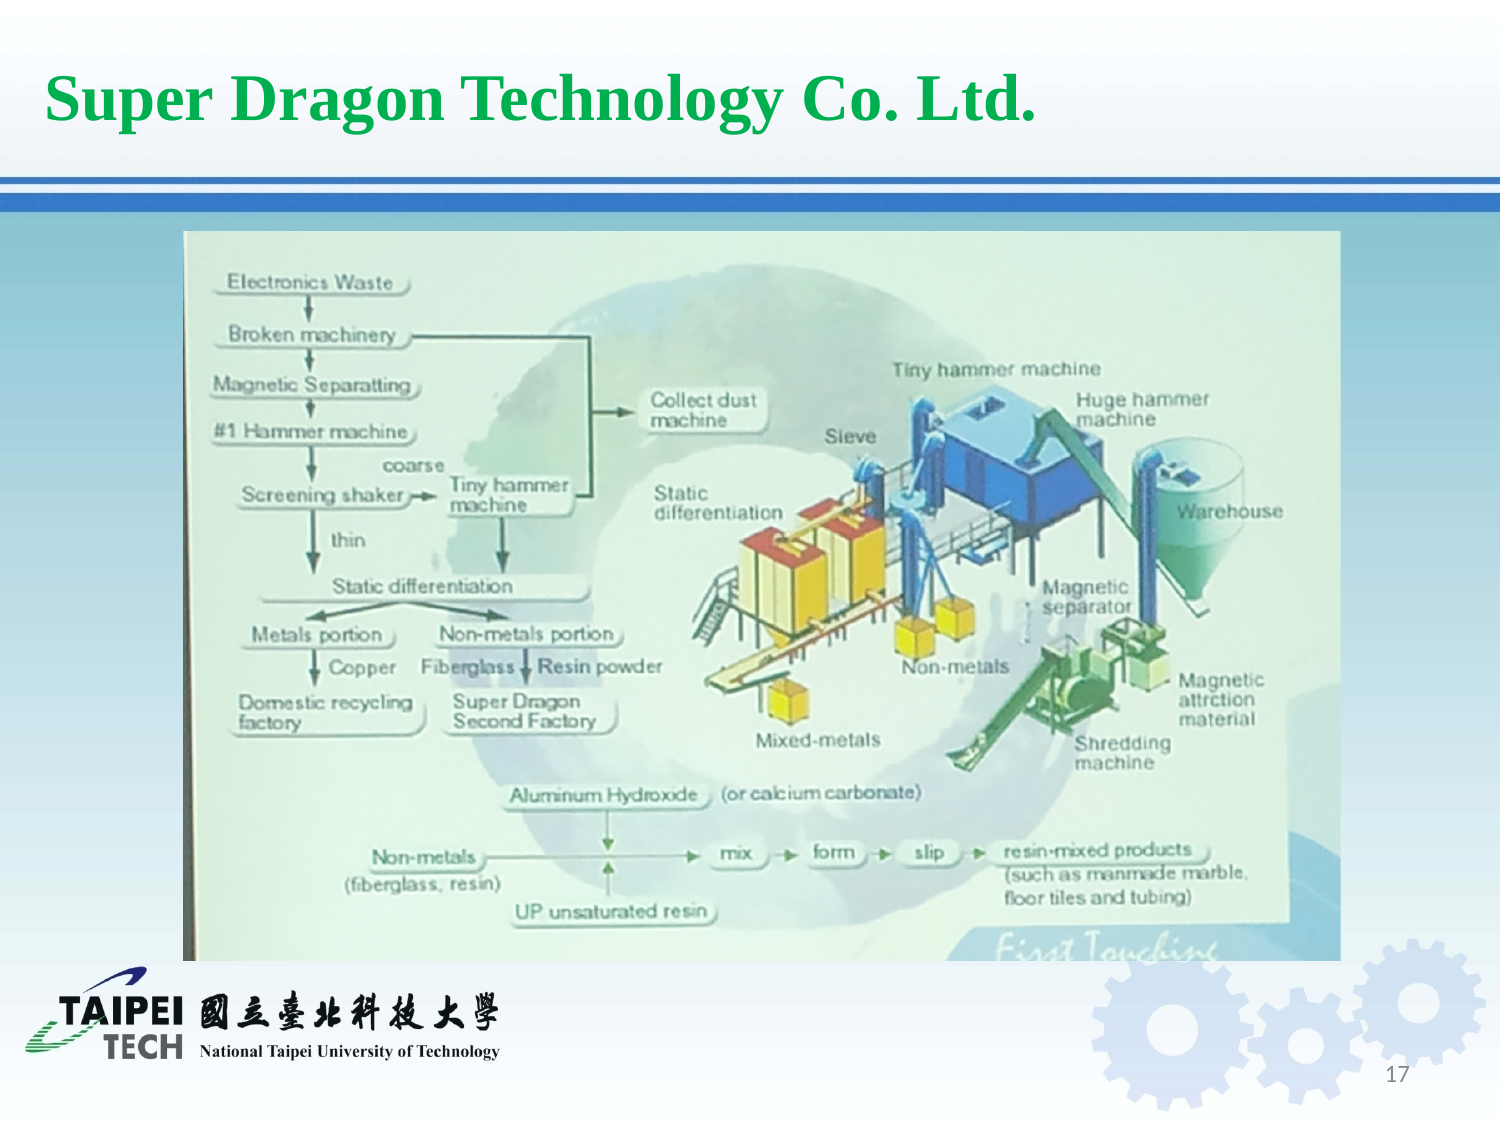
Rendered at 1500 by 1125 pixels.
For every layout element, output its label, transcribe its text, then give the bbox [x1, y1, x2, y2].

picture [0, 0, 1500, 1125]
slide_number 17 [1132, 1042, 1425, 1103]
title Super Dragon Technology Co. Ltd. [29, 0, 1426, 188]
